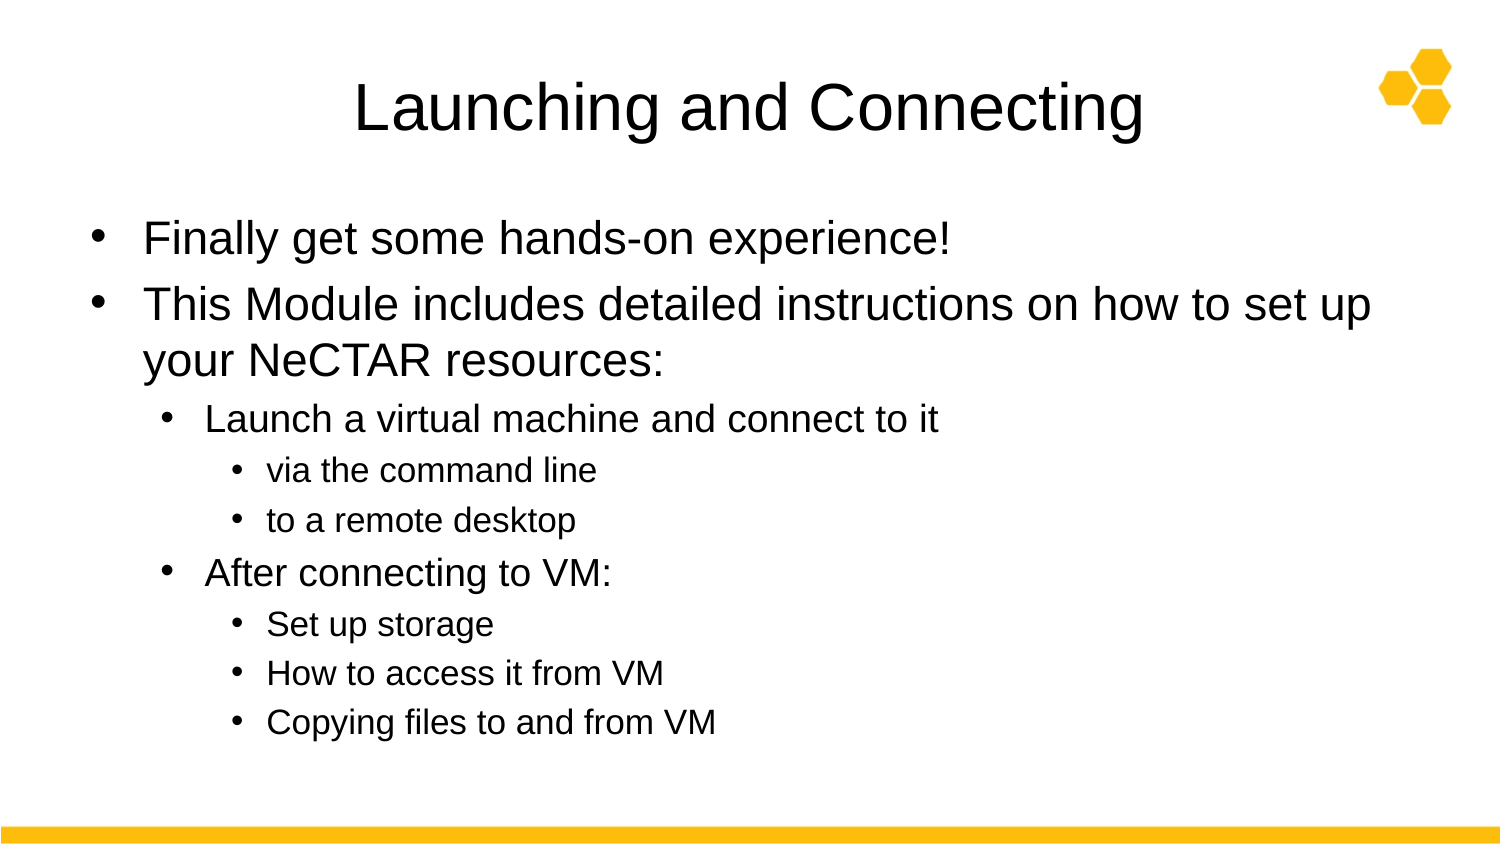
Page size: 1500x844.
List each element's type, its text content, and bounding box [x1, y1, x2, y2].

picture [0, 0, 1500, 844]
title Launching and Connecting [75, 33, 1425, 175]
list Finally get some hands-on experience! This Module includes detailed instructions on how to set up your NeCTAR resources: Launch a virtual machine and connect to it via the command line to a remote desktop After connecting to VM: Set up storage How to access it from VM Copying files to and from VM [75, 199, 1425, 754]
